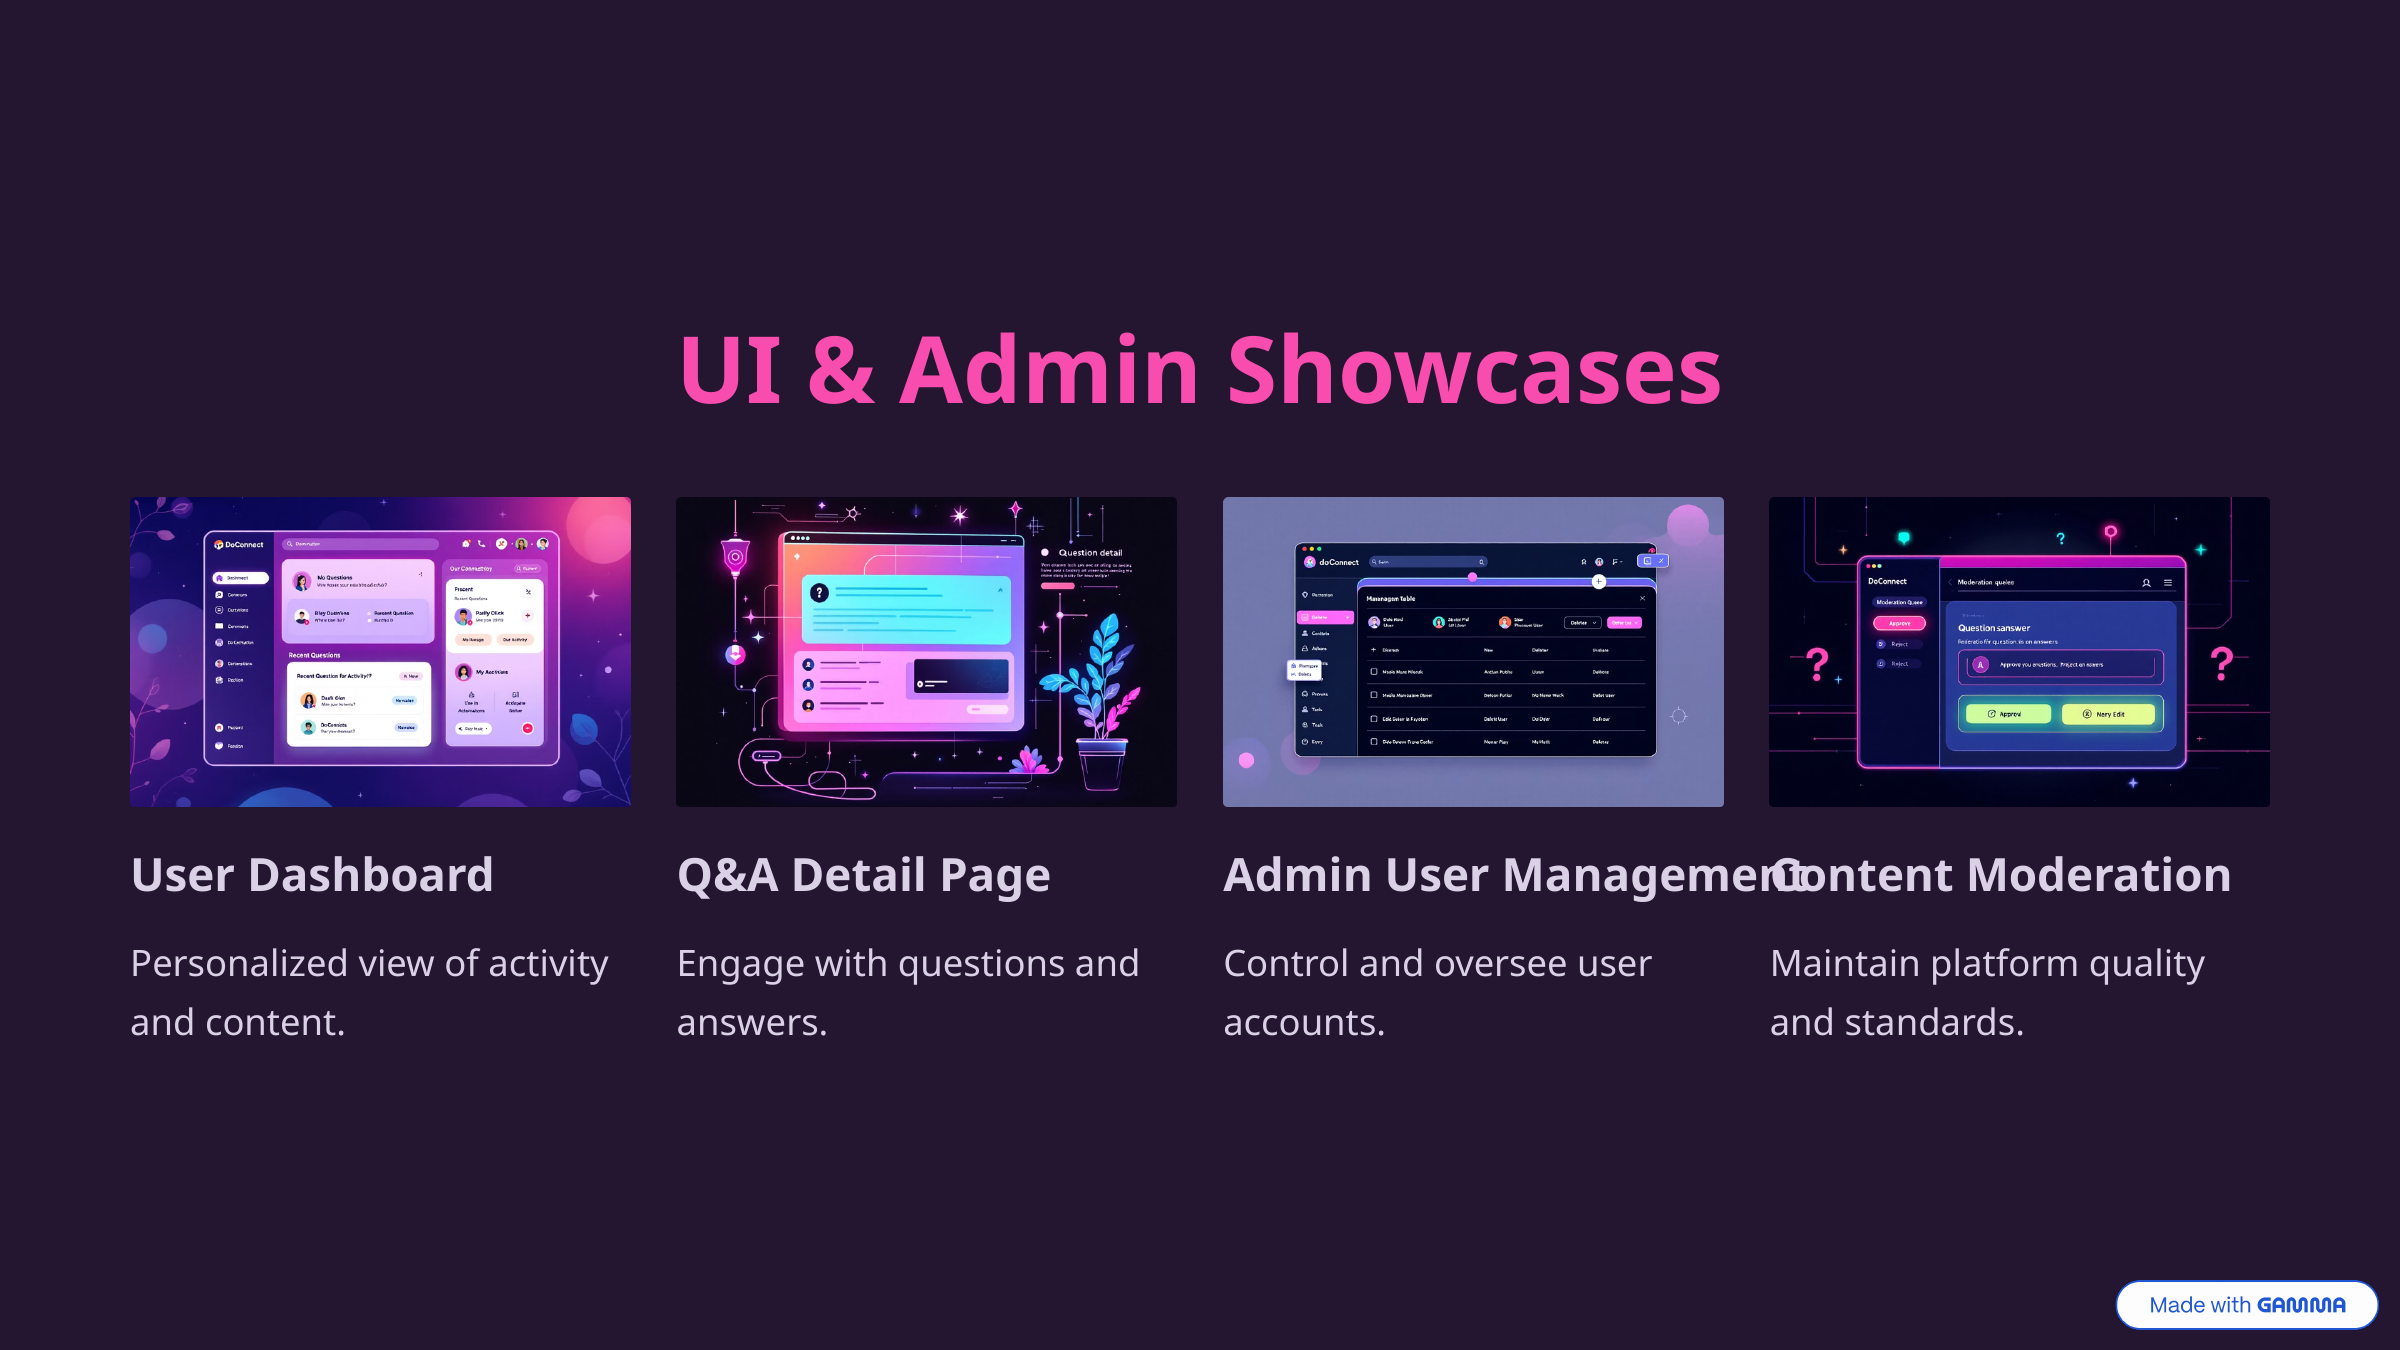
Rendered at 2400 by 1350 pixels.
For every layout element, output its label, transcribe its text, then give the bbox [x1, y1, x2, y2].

text_box Engage with questions and answers. [676, 924, 1177, 1044]
picture [2106, 1271, 2389, 1339]
text_box Admin User Management [1223, 843, 1712, 902]
text_box Personalized view of activity and content. [130, 924, 631, 1044]
text_box Content Moderation [1769, 843, 2235, 902]
picture [1223, 497, 1724, 807]
text_box User Dashboard [130, 843, 596, 902]
text_box Q&A Detail Page [676, 843, 1142, 902]
picture [130, 497, 631, 807]
picture [1769, 497, 2270, 807]
text_box UI & Admin Showcases [734, 306, 1666, 424]
picture [676, 497, 1177, 807]
text_box Control and oversee user accounts. [1223, 924, 1724, 1044]
text_box Maintain platform quality and standards. [1769, 924, 2270, 1044]
